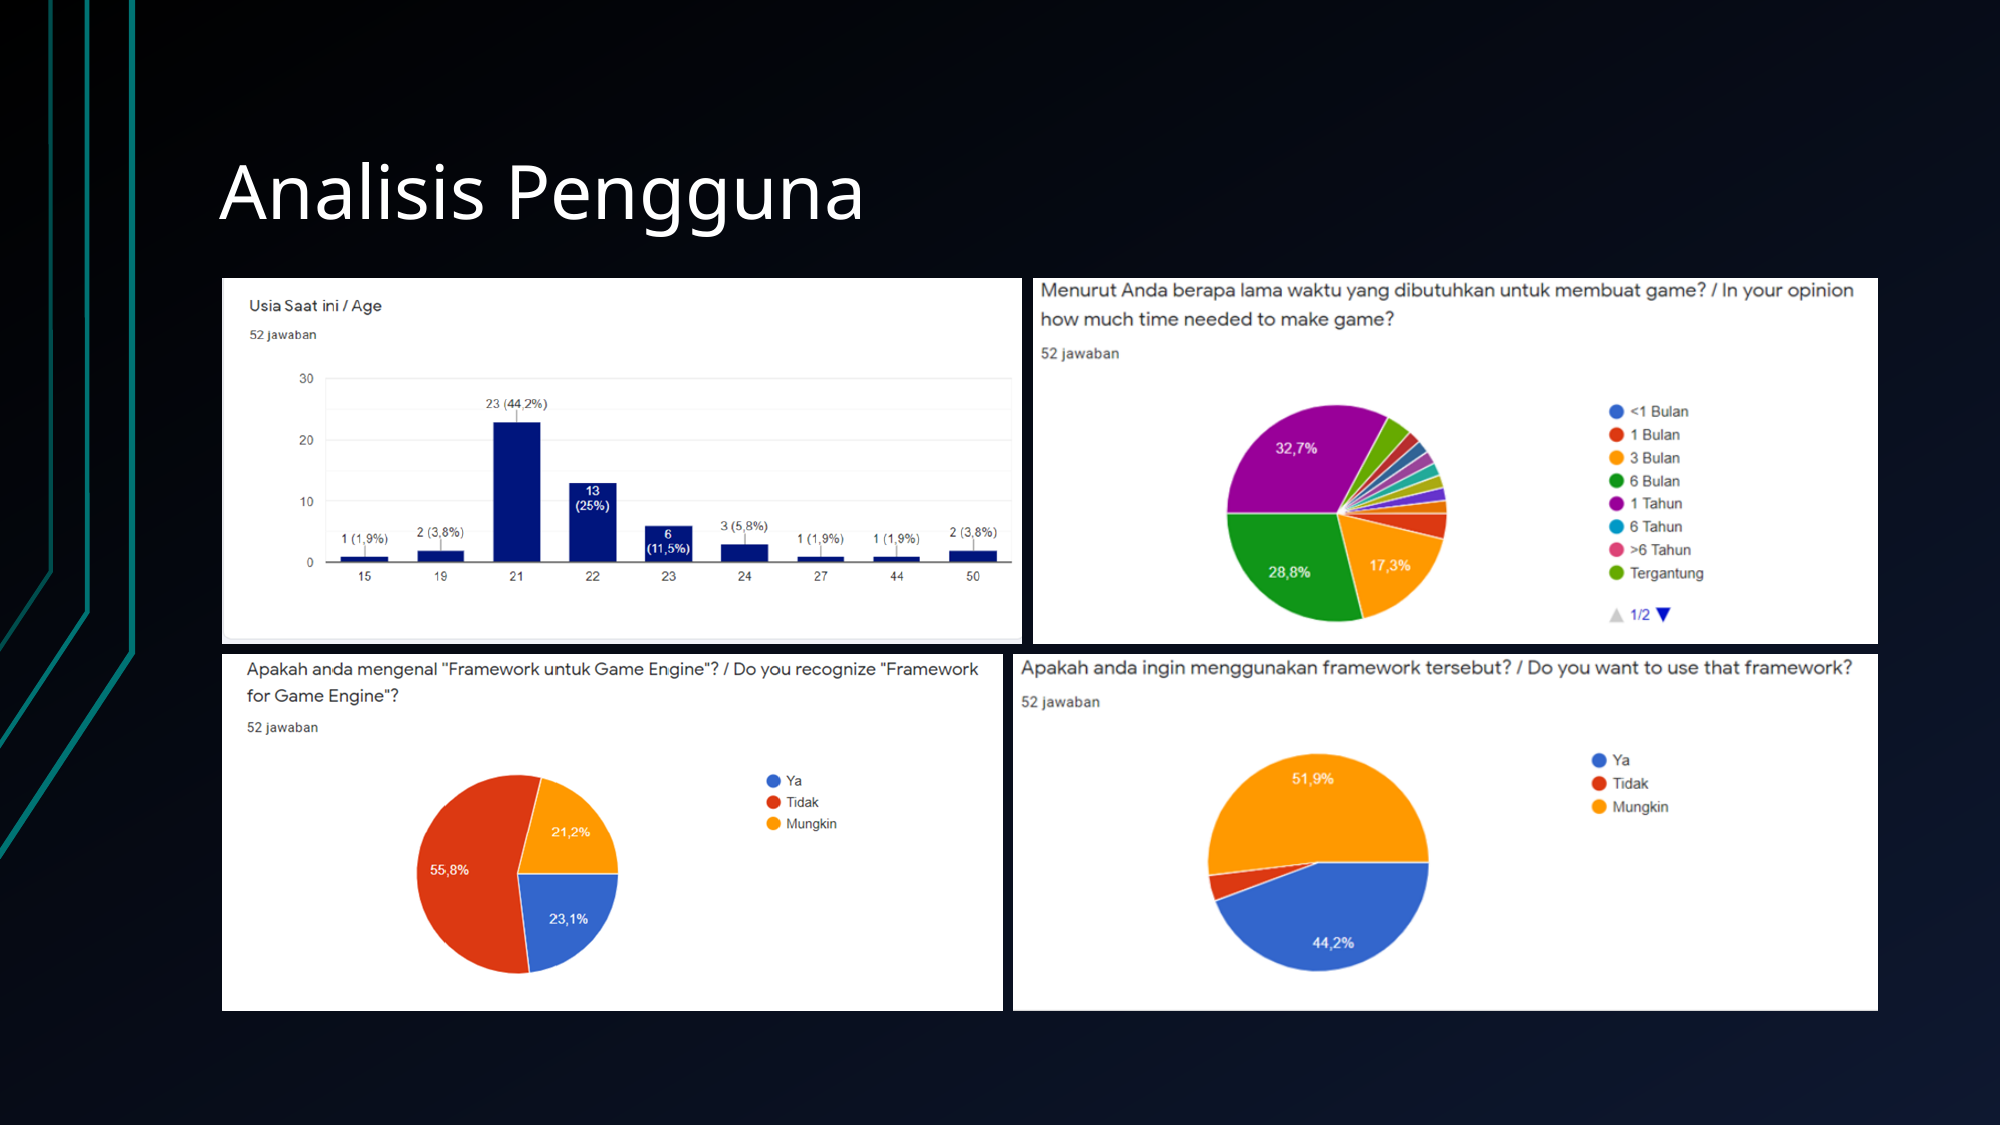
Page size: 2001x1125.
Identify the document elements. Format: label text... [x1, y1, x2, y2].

picture [222, 654, 1003, 1011]
title Analisis Pengguna [200, 45, 1900, 246]
picture [1013, 654, 1878, 1011]
picture [222, 278, 1023, 644]
picture [1032, 278, 1878, 644]
